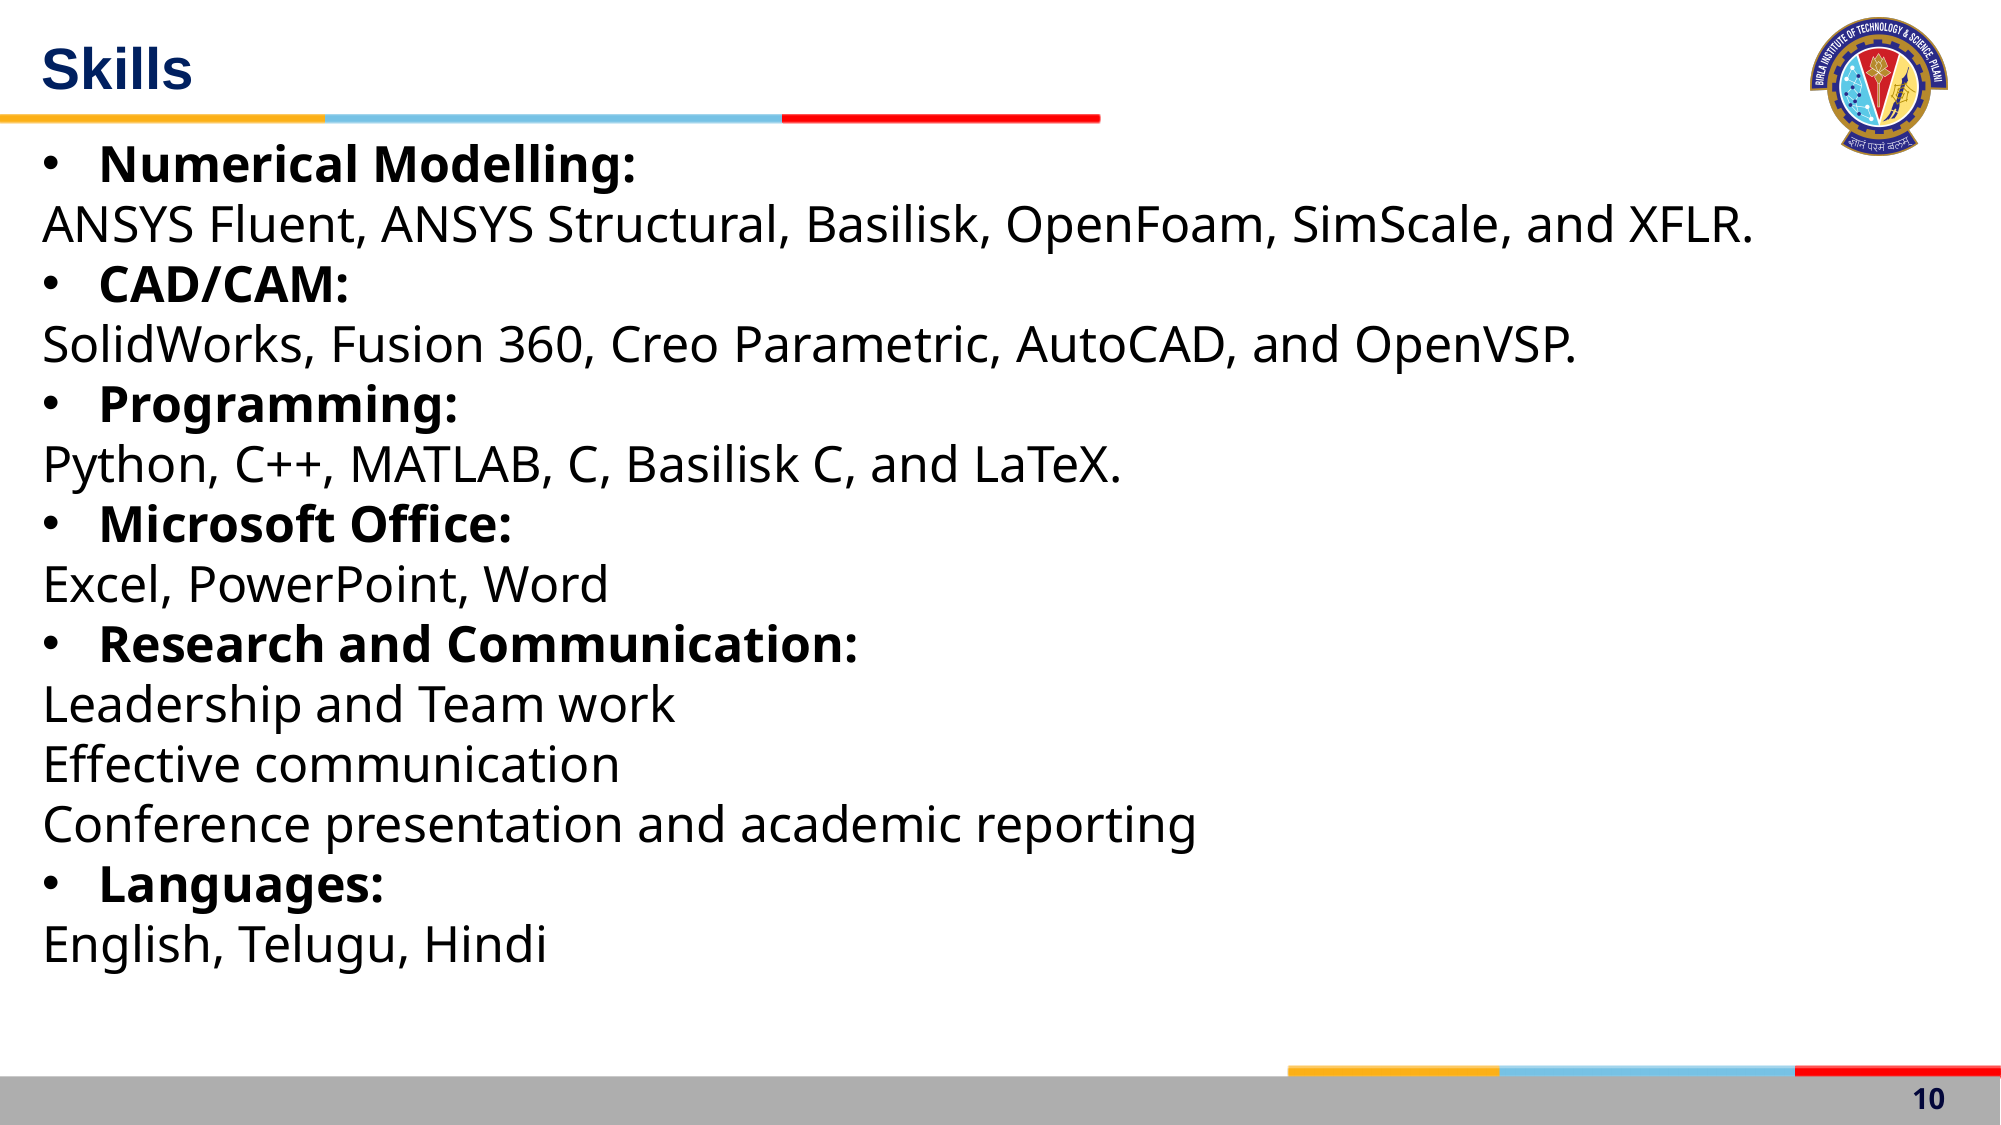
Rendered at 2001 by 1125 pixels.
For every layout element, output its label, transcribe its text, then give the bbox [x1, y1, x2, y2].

picture [0, 114, 1105, 129]
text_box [0, 1063, 2000, 1125]
text_box Numerical Modelling: ANSYS Fluent, ANSYS Structural, Basilisk, OpenFoam, SimScale, and XFLR. CAD/CAM: SolidWorks, Fusion 360, Creo Parametric, AutoCAD, and OpenVSP. Programming: Python, C++, MATLAB, C, Basilisk C, and LaTeX. Microsoft Office: Excel, PowerPoint, Word Research and Communication: Leadership and Team work Effective communication Conference presentation and academic reporting Languages: English, Telugu, Hindi [27, 125, 1879, 1060]
picture [1809, 17, 1949, 156]
title Skills [27, 18, 1151, 123]
